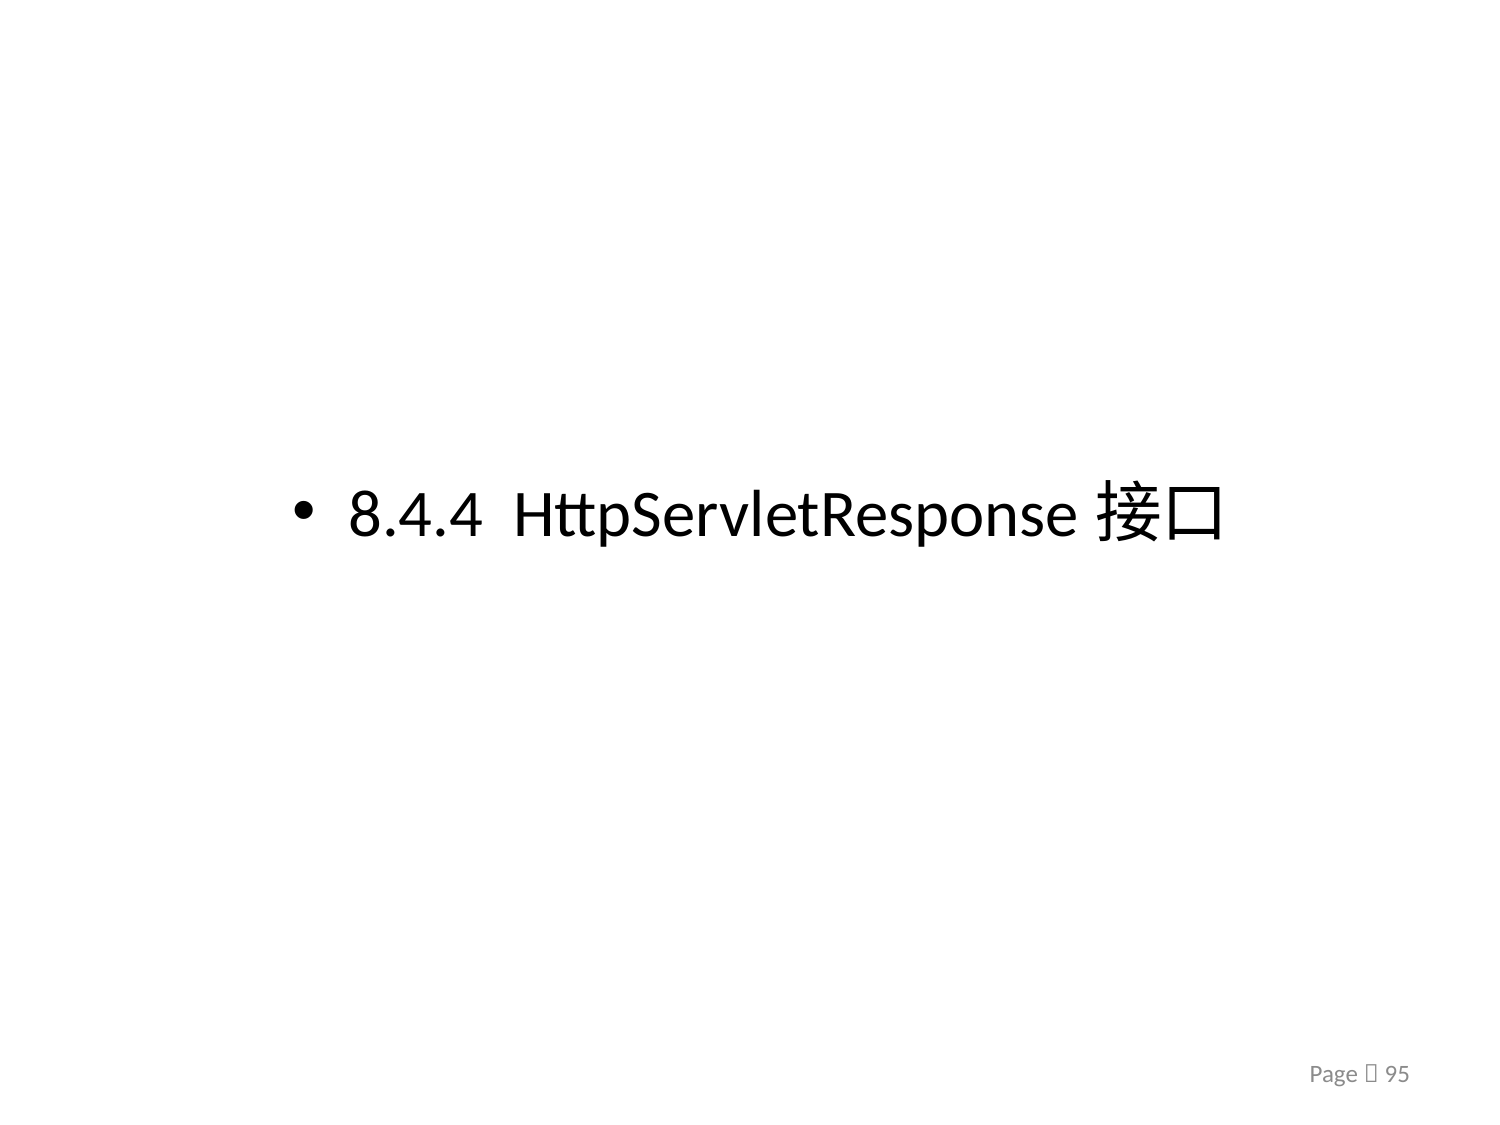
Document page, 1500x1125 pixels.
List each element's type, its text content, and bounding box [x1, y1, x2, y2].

slide_number Page  95 [1074, 1042, 1425, 1103]
text_box 8.4.4 HttpServletResponse接口 [277, 461, 1304, 561]
